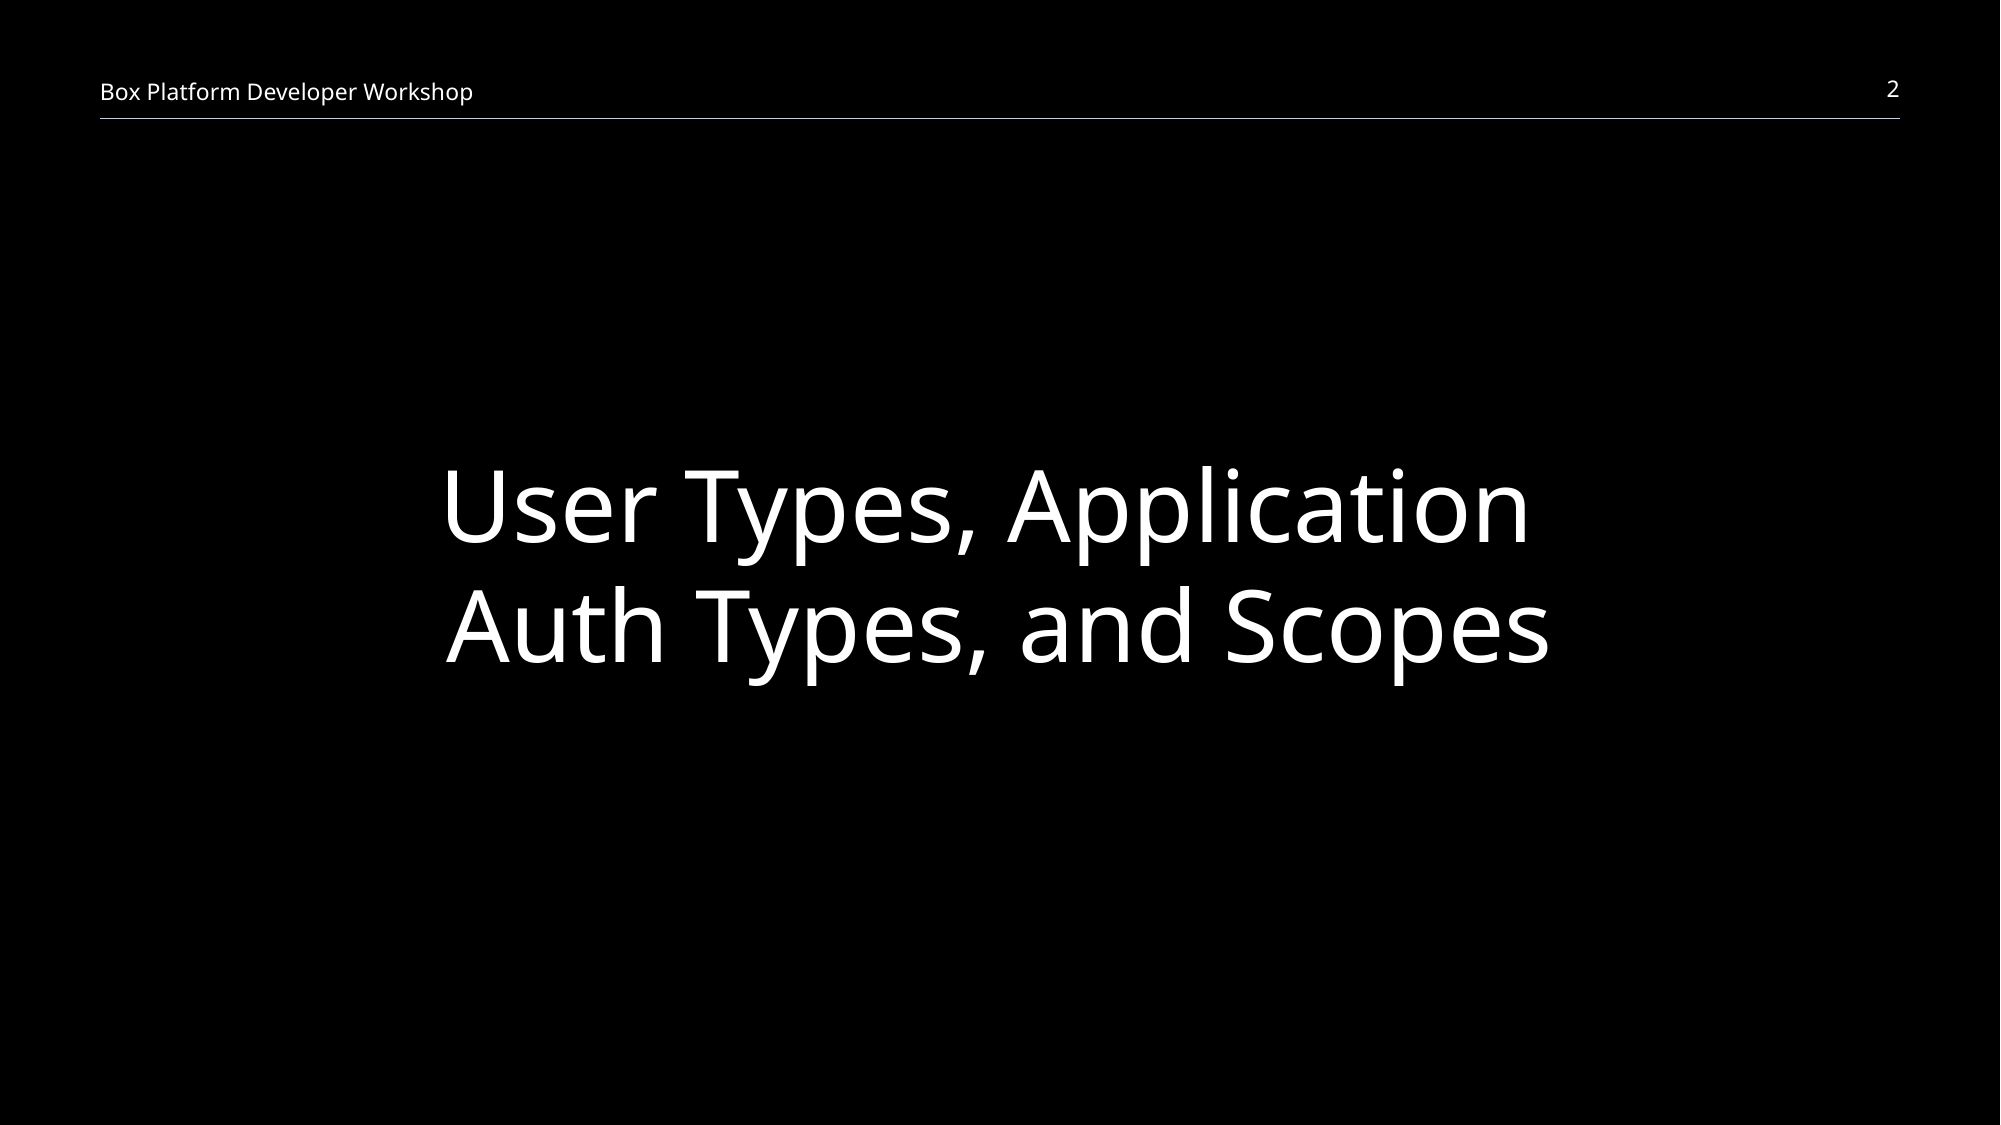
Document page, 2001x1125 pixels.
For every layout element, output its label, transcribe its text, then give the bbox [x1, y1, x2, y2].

title User Types, Application Auth Types, and Scopes [99, 468, 1900, 657]
text_box [366, 85, 383, 136]
